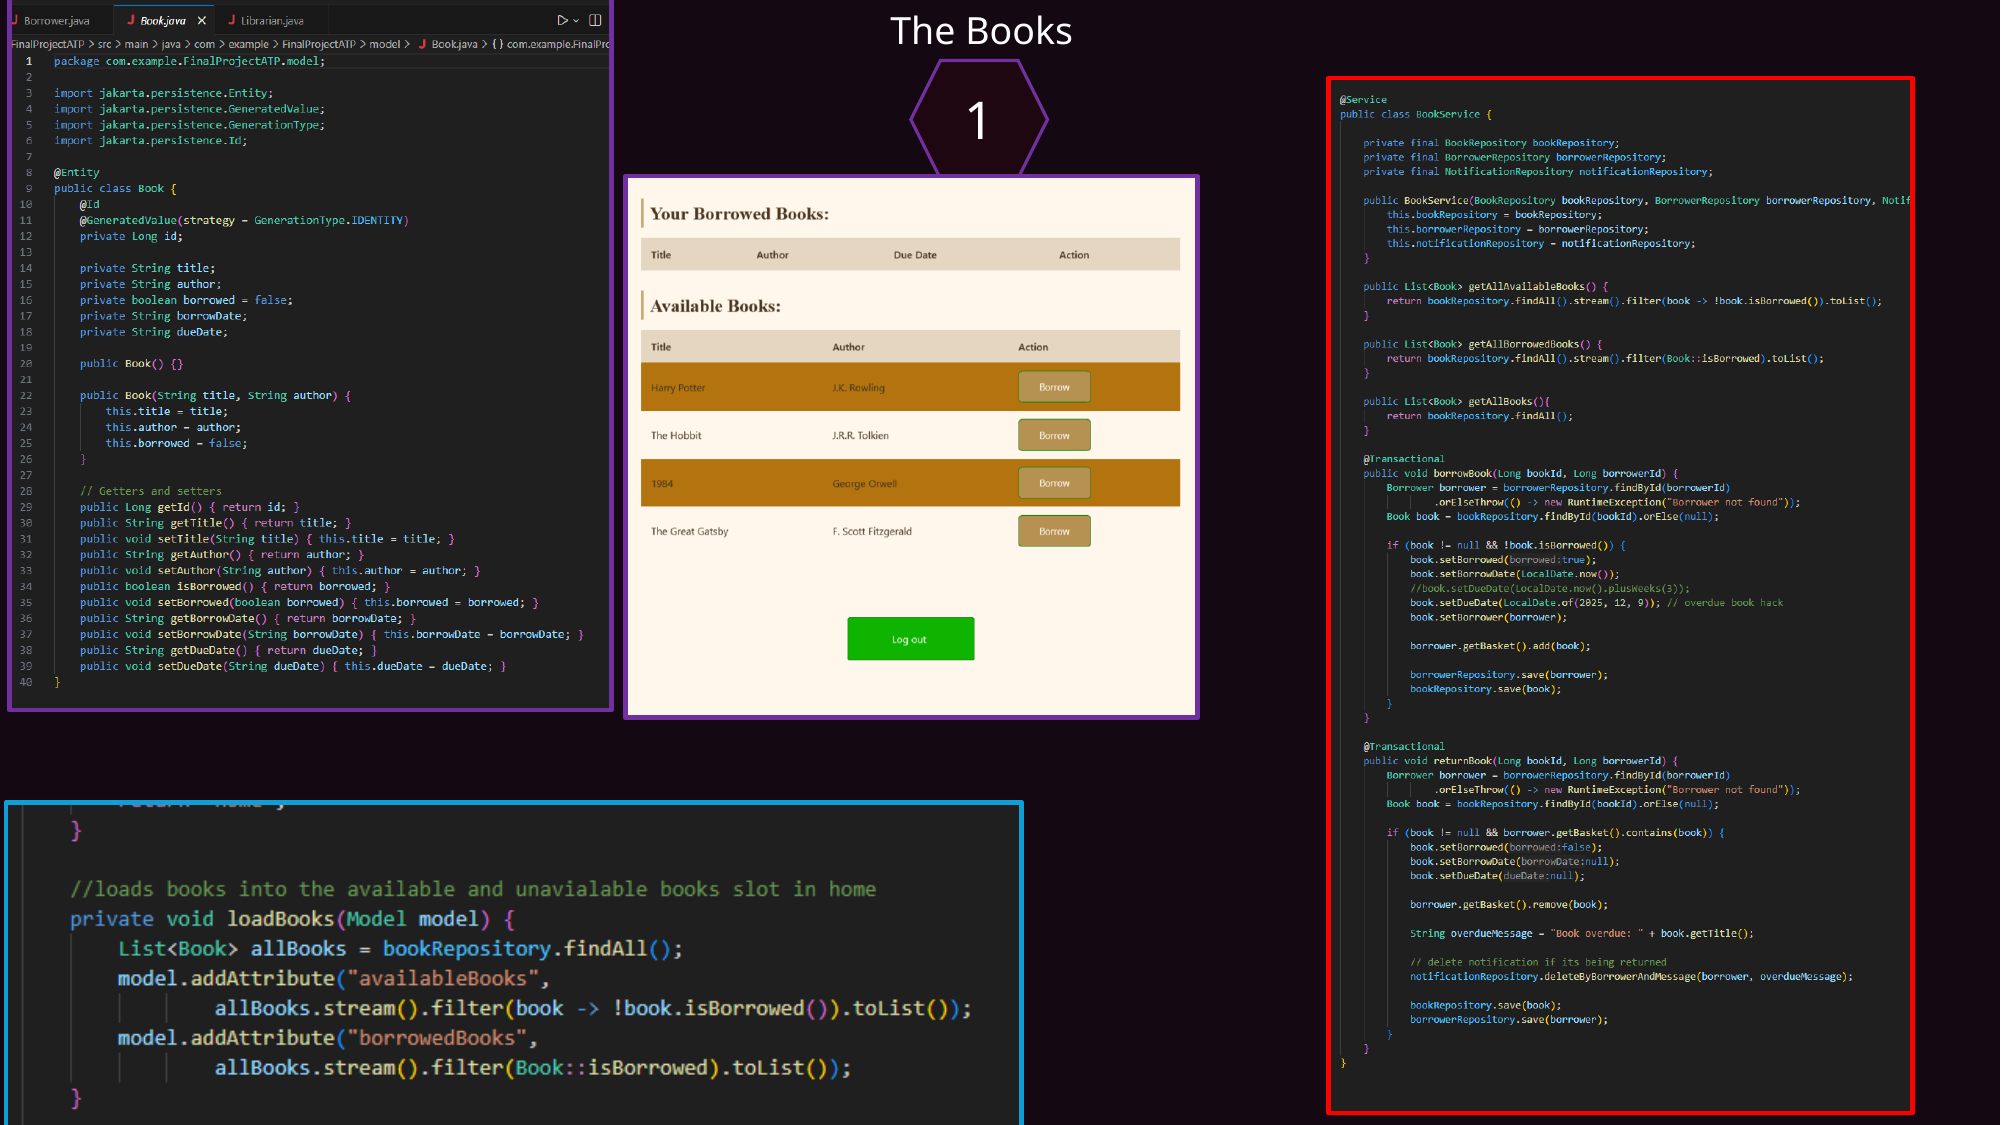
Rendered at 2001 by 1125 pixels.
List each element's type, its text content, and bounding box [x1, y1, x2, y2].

picture [1330, 79, 1911, 1112]
picture [9, 806, 1018, 1125]
picture [627, 177, 1196, 716]
text_box The Books [783, 0, 1181, 60]
picture [11, 0, 610, 709]
text_box [909, 60, 1050, 174]
text_box 1 [947, 80, 1011, 158]
